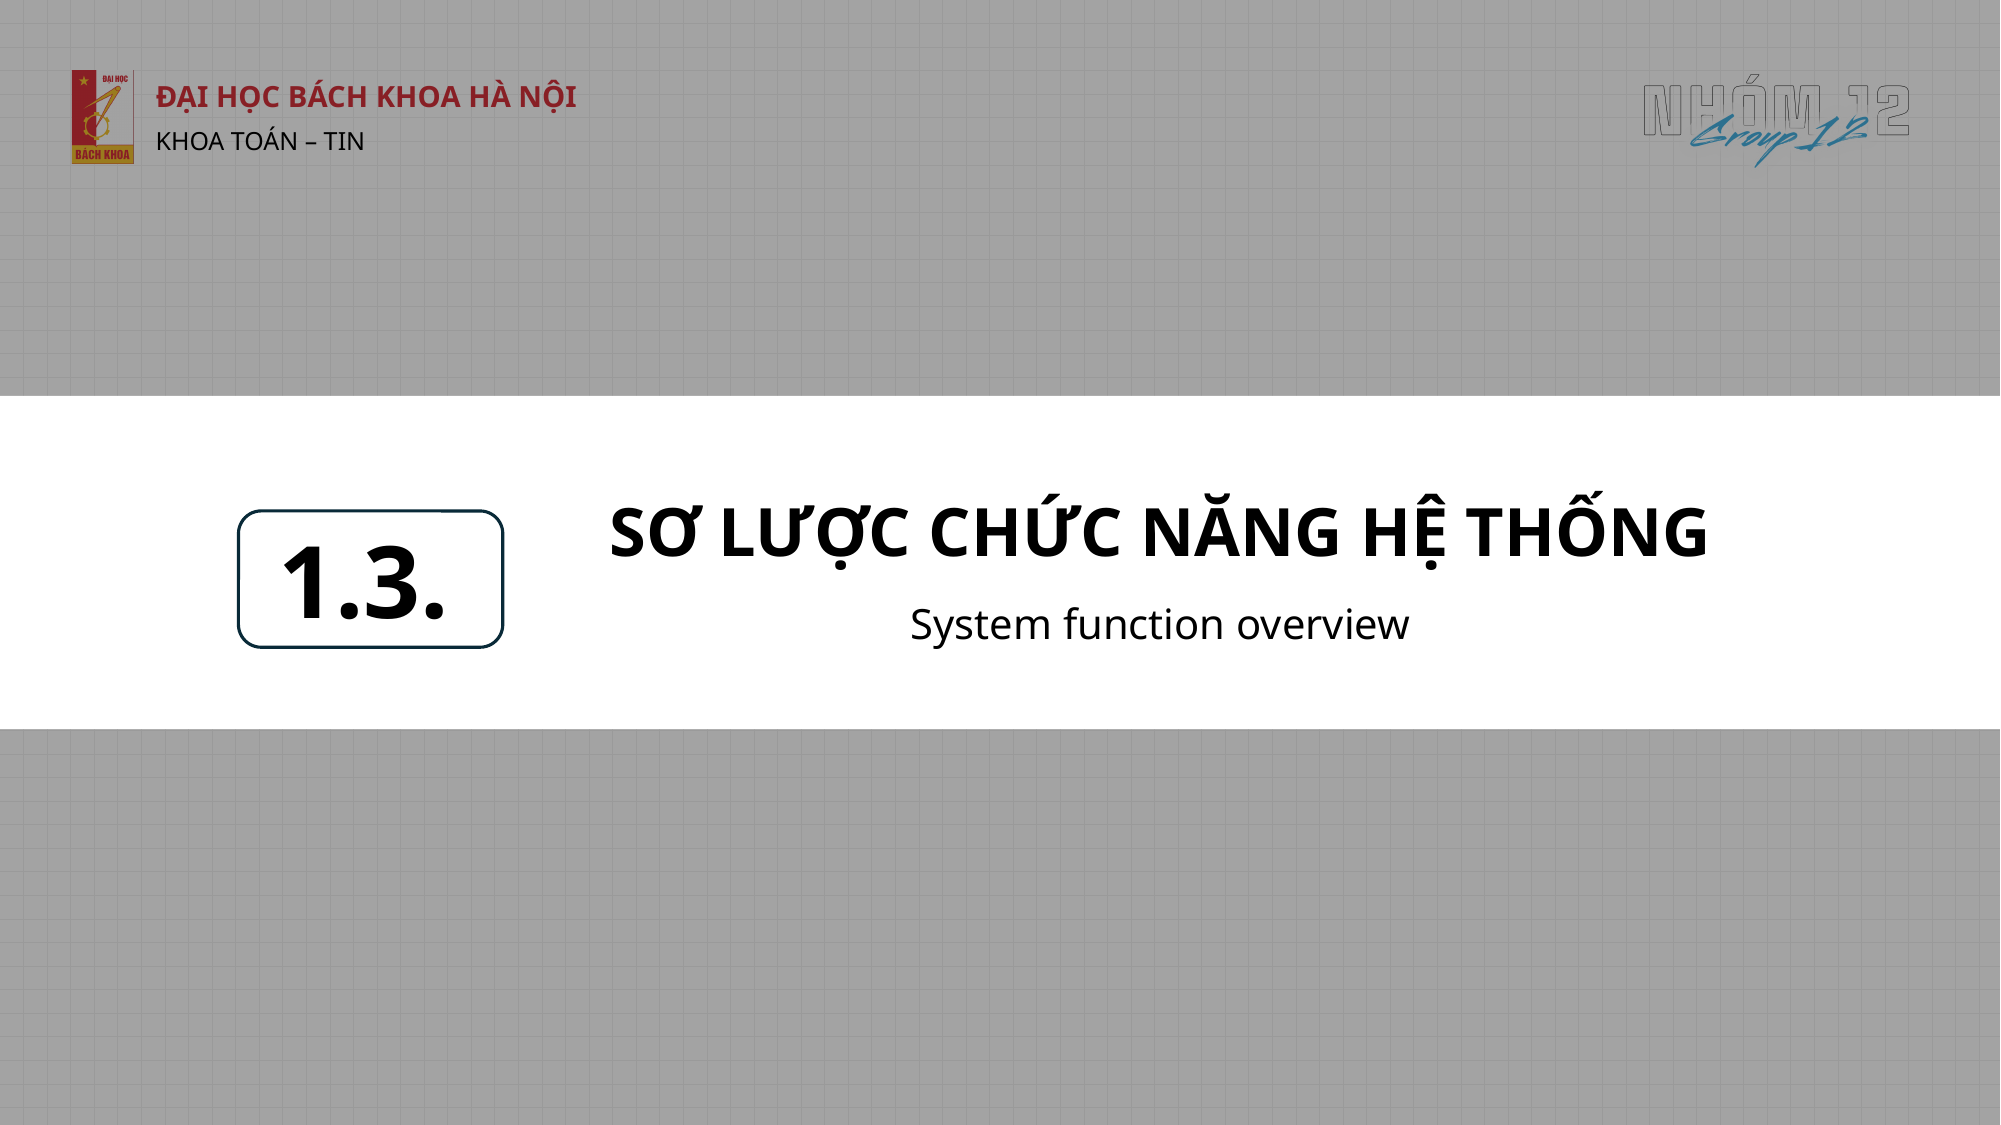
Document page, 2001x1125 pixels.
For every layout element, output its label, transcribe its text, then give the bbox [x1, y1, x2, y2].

text_box [0, 0, 2000, 394]
text_box System function overview [582, 590, 1739, 656]
text_box SƠ LƯỢC CHỨC NĂNG HỆ THỐNG [494, 482, 1828, 578]
text_box 1.3. [263, 511, 503, 646]
picture [1609, 63, 1945, 203]
picture [71, 69, 135, 164]
text_box [0, 731, 2000, 1125]
text_box [236, 509, 492, 649]
text_box [0, 394, 2000, 731]
